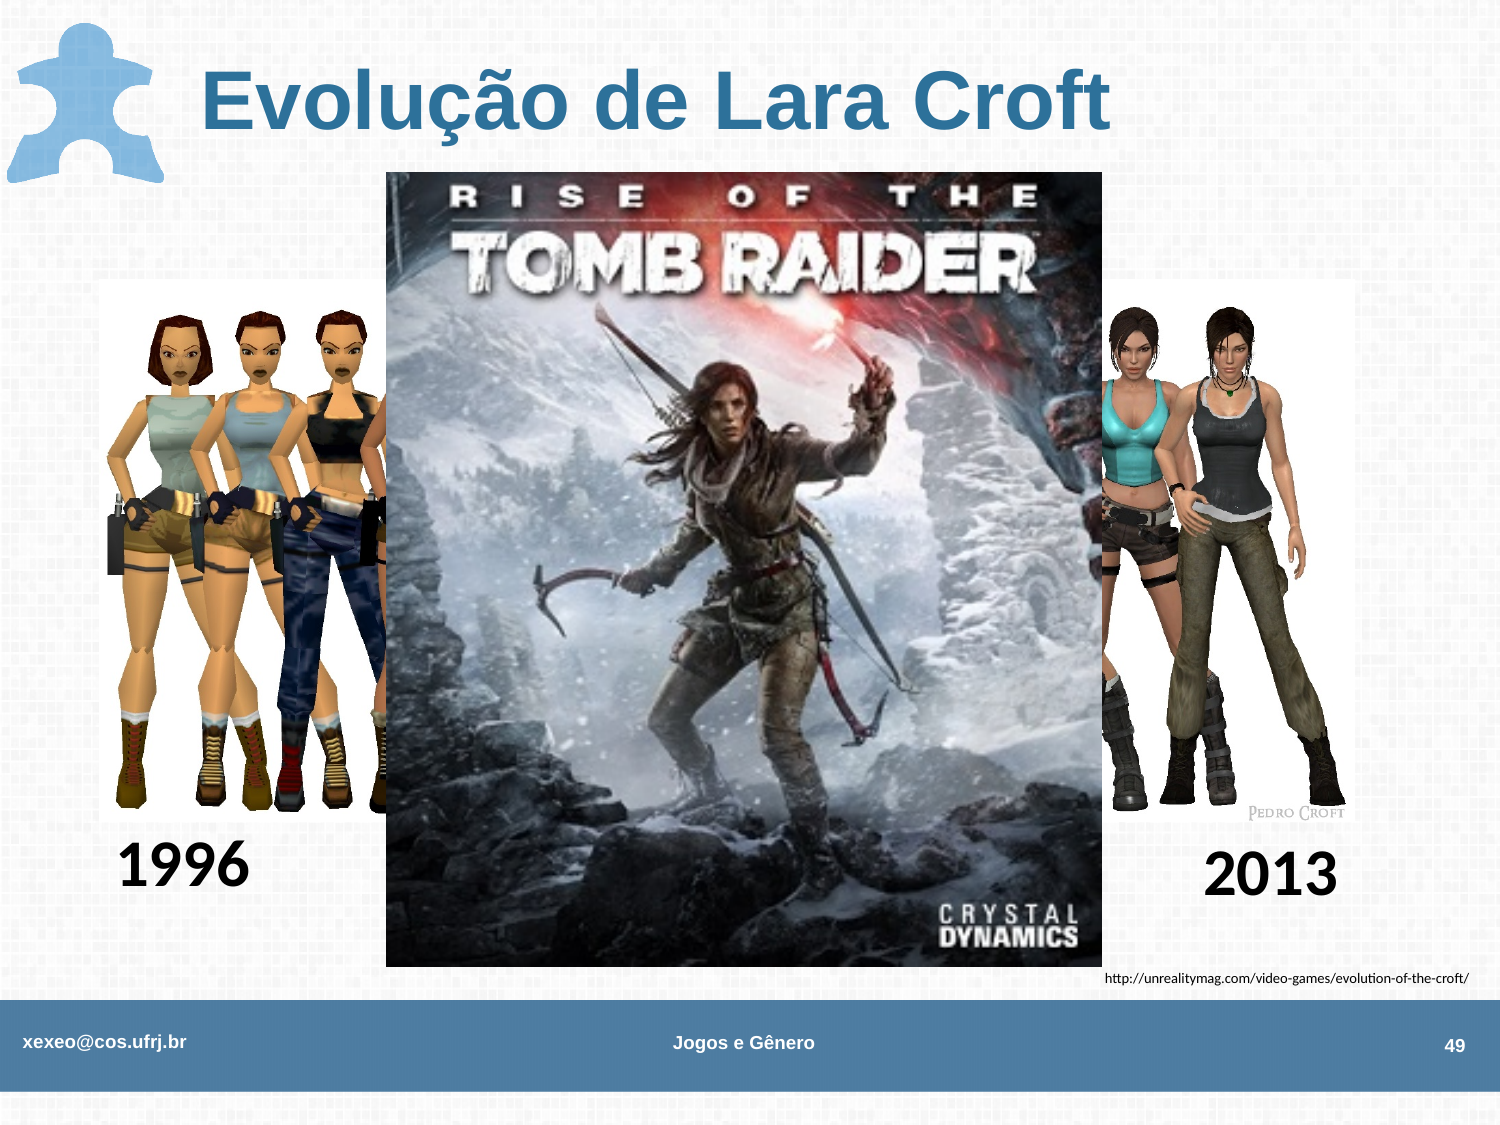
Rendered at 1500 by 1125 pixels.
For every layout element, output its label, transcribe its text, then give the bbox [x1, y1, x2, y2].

footer Jogos e Gênero [526, 1018, 962, 1066]
picture [0, 0, 1500, 1125]
text_box 1996 [100, 822, 266, 908]
text_box 2013 [1188, 822, 1354, 917]
title Evolução de Lara Croft [185, 11, 1481, 195]
text_box http://unrealitymag.com/video-games/evolution-of-the-croft/ [1090, 961, 1485, 995]
slide_number 49 [1285, 1021, 1481, 1069]
slide_number xexeo@cos.ufrj.br [7, 1017, 203, 1066]
